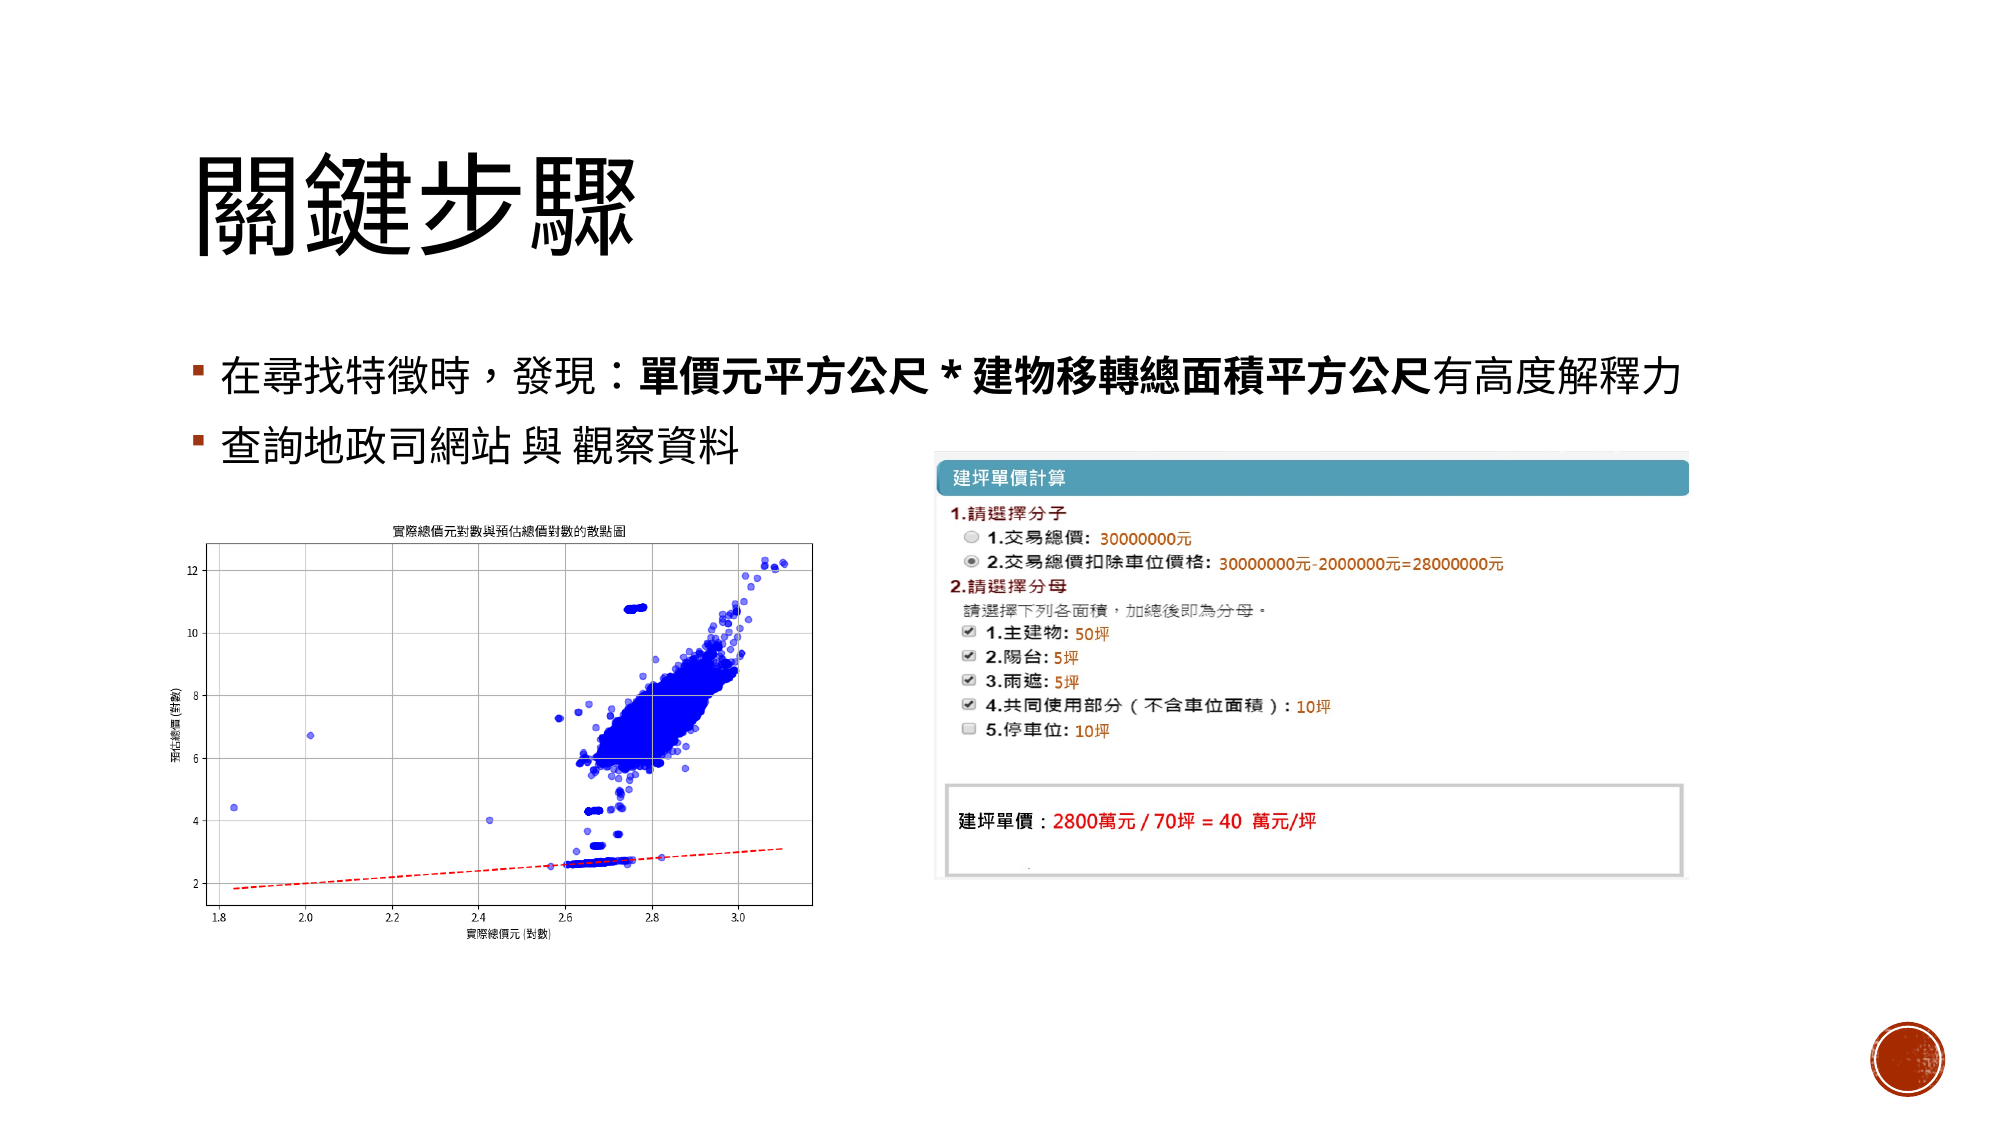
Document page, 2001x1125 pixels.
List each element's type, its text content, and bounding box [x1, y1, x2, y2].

picture [162, 518, 819, 947]
list 在尋找特徵時，發現：單價元平方公尺*建物移轉總面積平方公尺有高度解釋力 查詢地政司網站 與 觀察資料 [175, 348, 1826, 1013]
title 關鍵步驟 [175, 79, 1826, 344]
picture [934, 451, 1696, 880]
